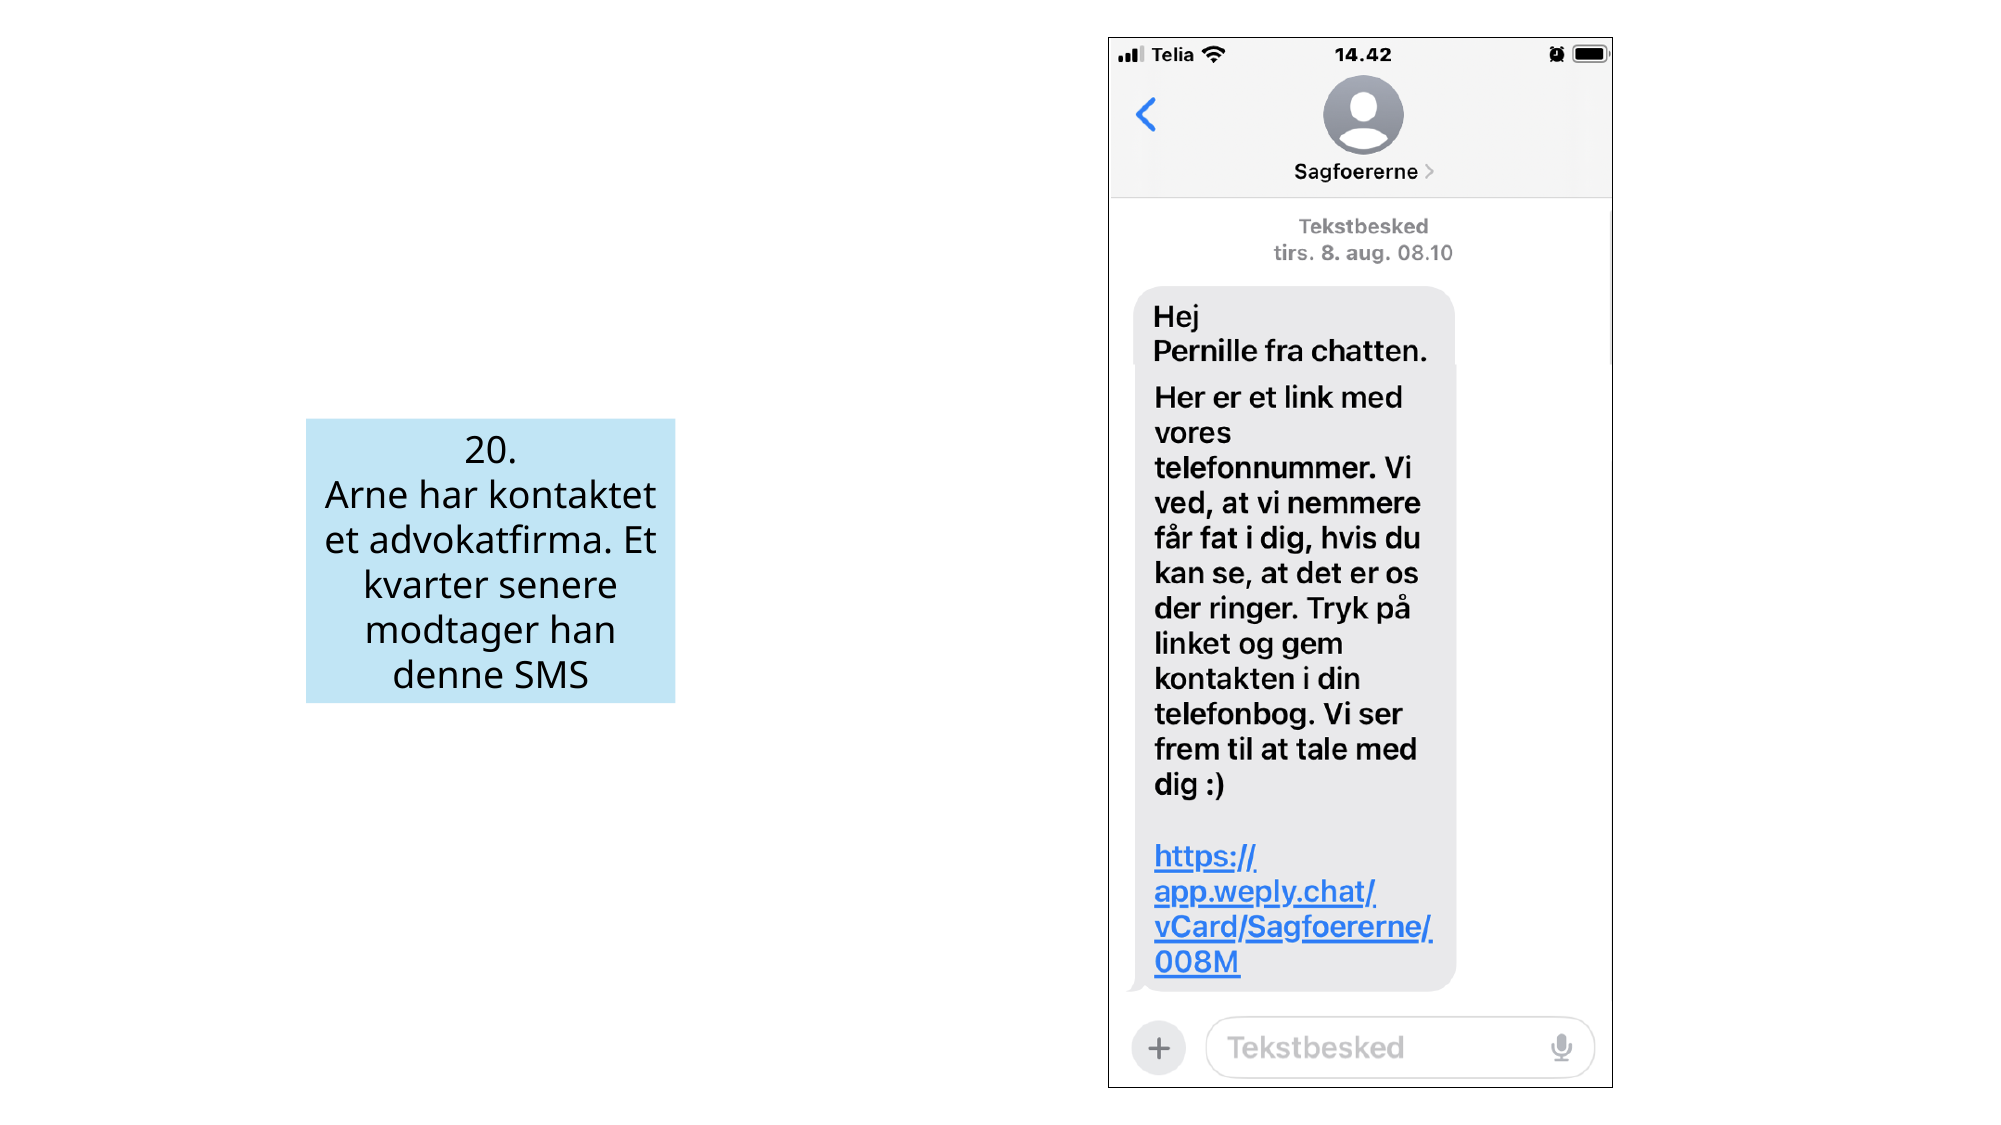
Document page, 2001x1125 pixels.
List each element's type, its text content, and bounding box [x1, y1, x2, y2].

text_box 20. Arne har kontaktet et advokatfirma. Et kvarter senere modtager han denne SMS [306, 418, 676, 704]
picture [1107, 36, 1613, 1089]
